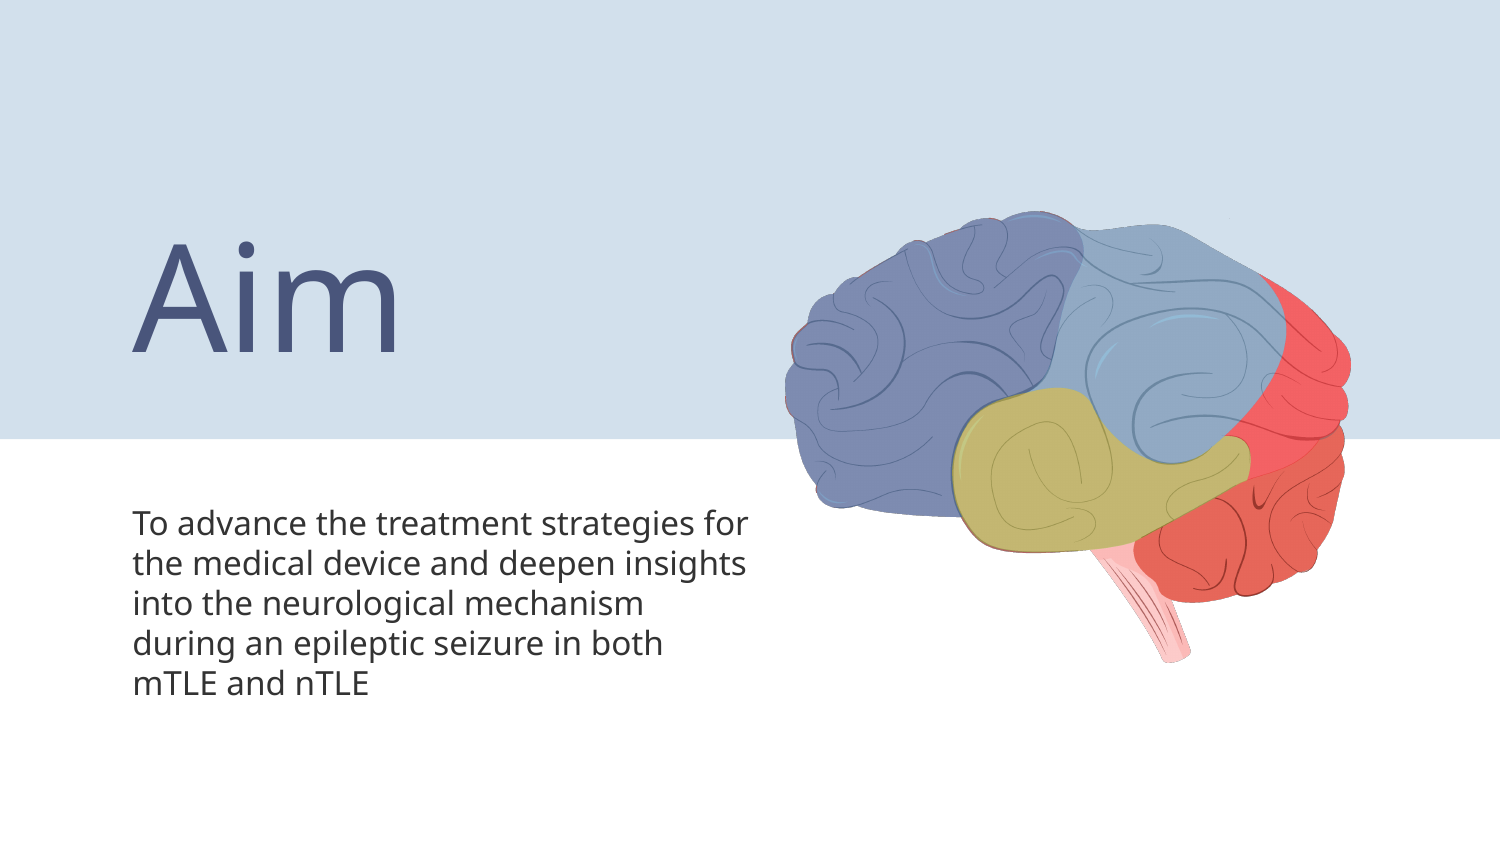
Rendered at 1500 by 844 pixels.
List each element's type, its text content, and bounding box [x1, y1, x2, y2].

text_box [0, 0, 1500, 440]
subtitle To advance the treatment strategies for the medical device and deepen insights into the neurological mechanism during an epileptic seizure in both mTLE and nTLE [117, 487, 771, 680]
title Aim [117, 149, 771, 398]
picture [784, 211, 1352, 663]
